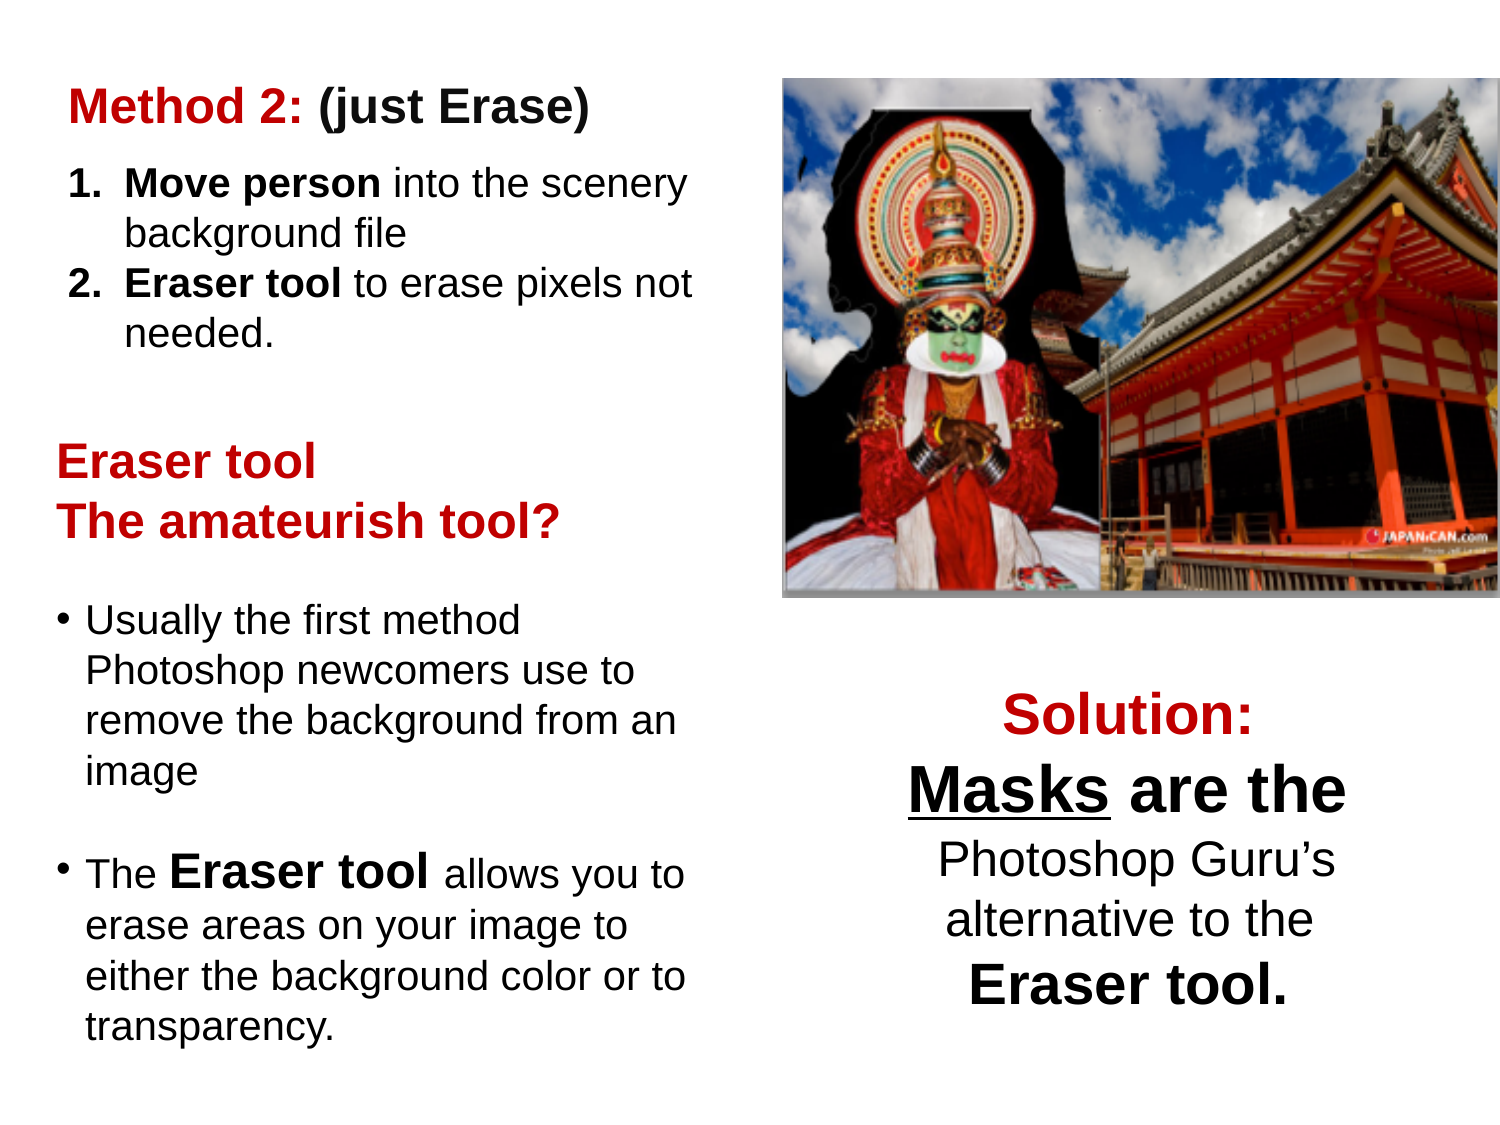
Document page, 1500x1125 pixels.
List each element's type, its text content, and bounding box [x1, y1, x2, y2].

text_box Method 2: (just Erase) Move person into the scenery background file Eraser tool to erase pixels not needed. [53, 66, 739, 364]
text_box Solution: Masks are the Photoshop Guru’s alternative to the Eraser tool. [809, 668, 1465, 1024]
picture [782, 77, 1500, 599]
text_box Eraser tool The amateurish tool? Usually the first method Photoshop newcomers use to remove the background from an image The Eraser tool allows you to erase areas on your image to either the background color or to transparency. [41, 420, 739, 1056]
